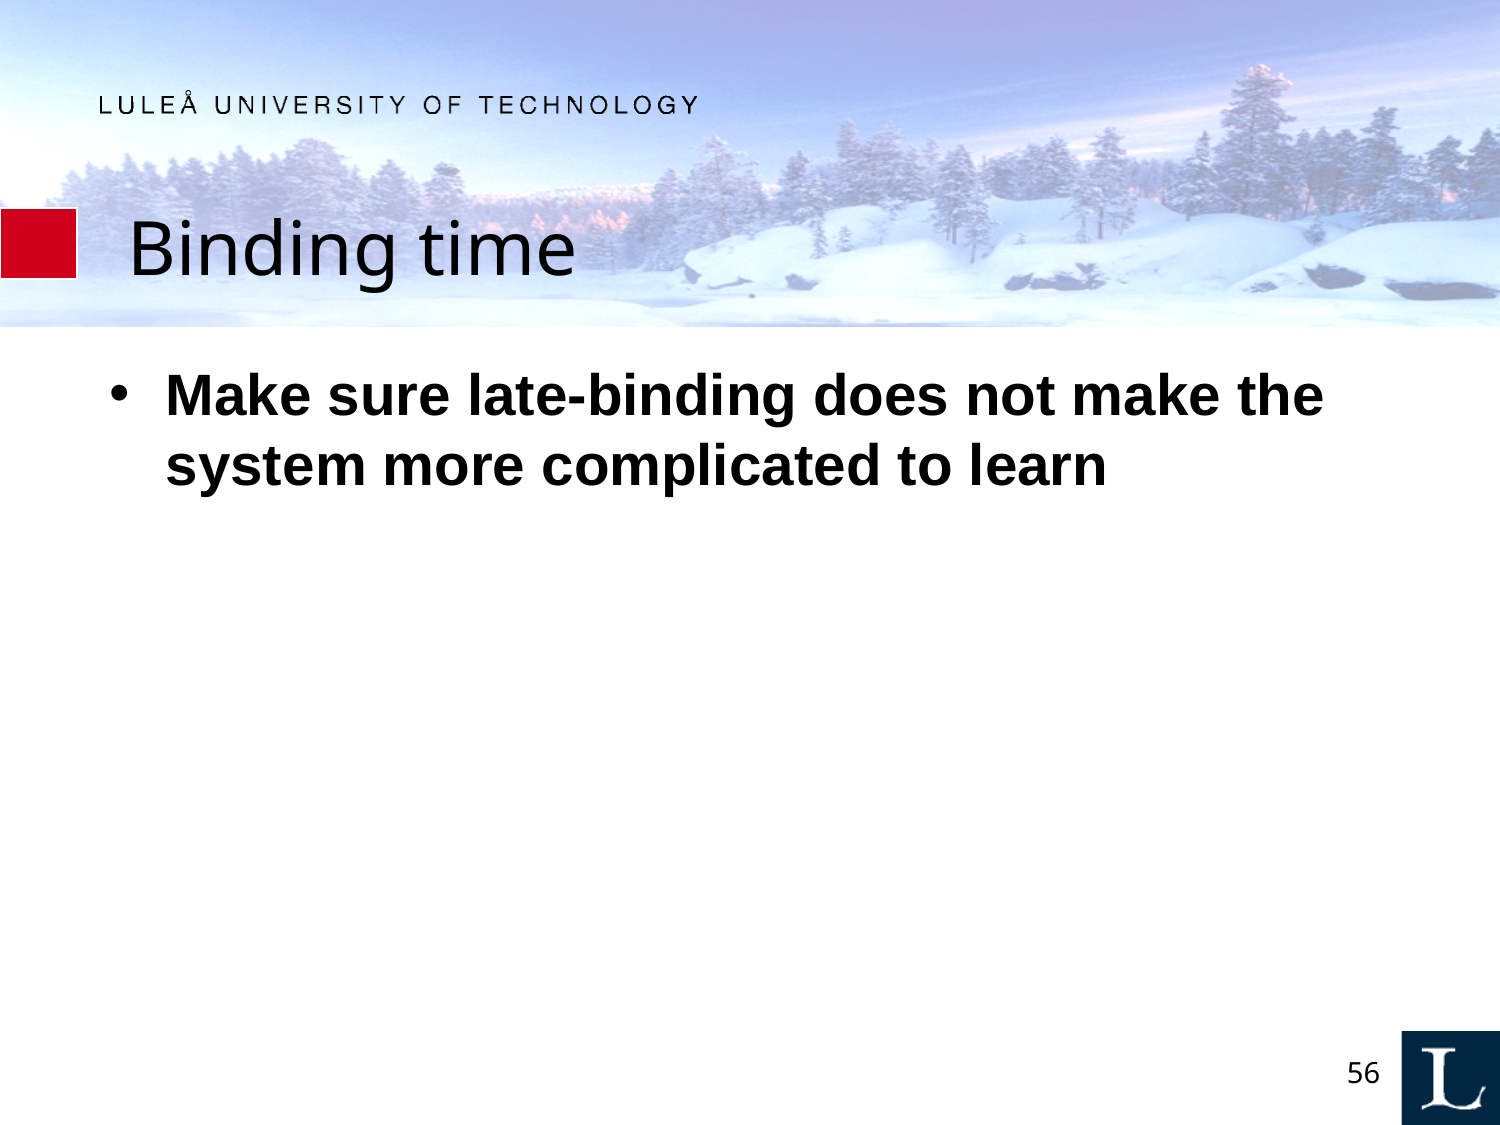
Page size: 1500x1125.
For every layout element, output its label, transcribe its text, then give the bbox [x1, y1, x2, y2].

picture [1399, 1031, 1500, 1125]
list Make sure late-binding does not make the system more complicated to learn [94, 350, 1412, 975]
title Binding time [111, 160, 1412, 330]
picture [100, 90, 697, 114]
slide_number 56 [1045, 1046, 1396, 1125]
